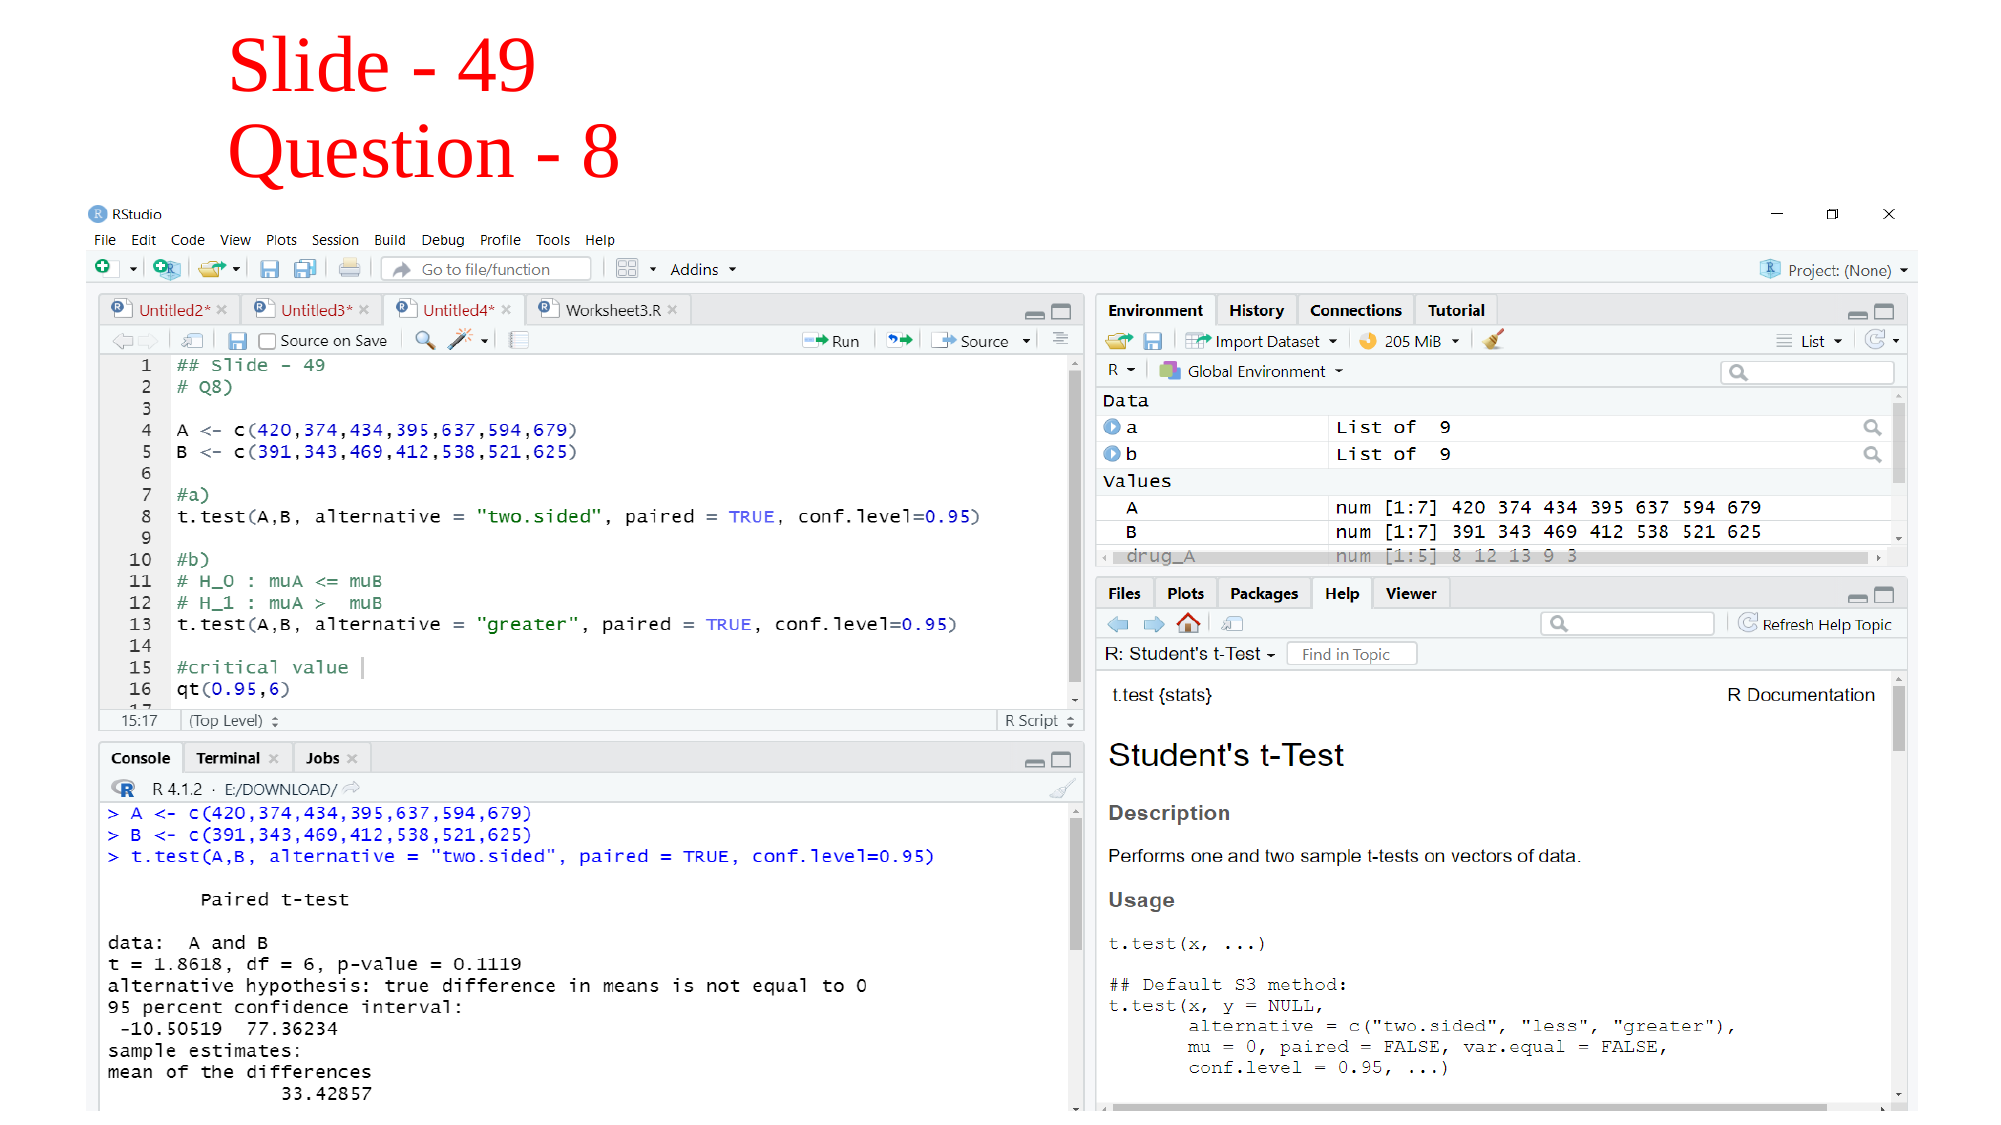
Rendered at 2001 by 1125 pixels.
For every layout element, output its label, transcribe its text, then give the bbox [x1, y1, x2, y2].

title Slide - 49 Question - 8 [212, 14, 1788, 201]
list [85, 201, 1918, 1111]
